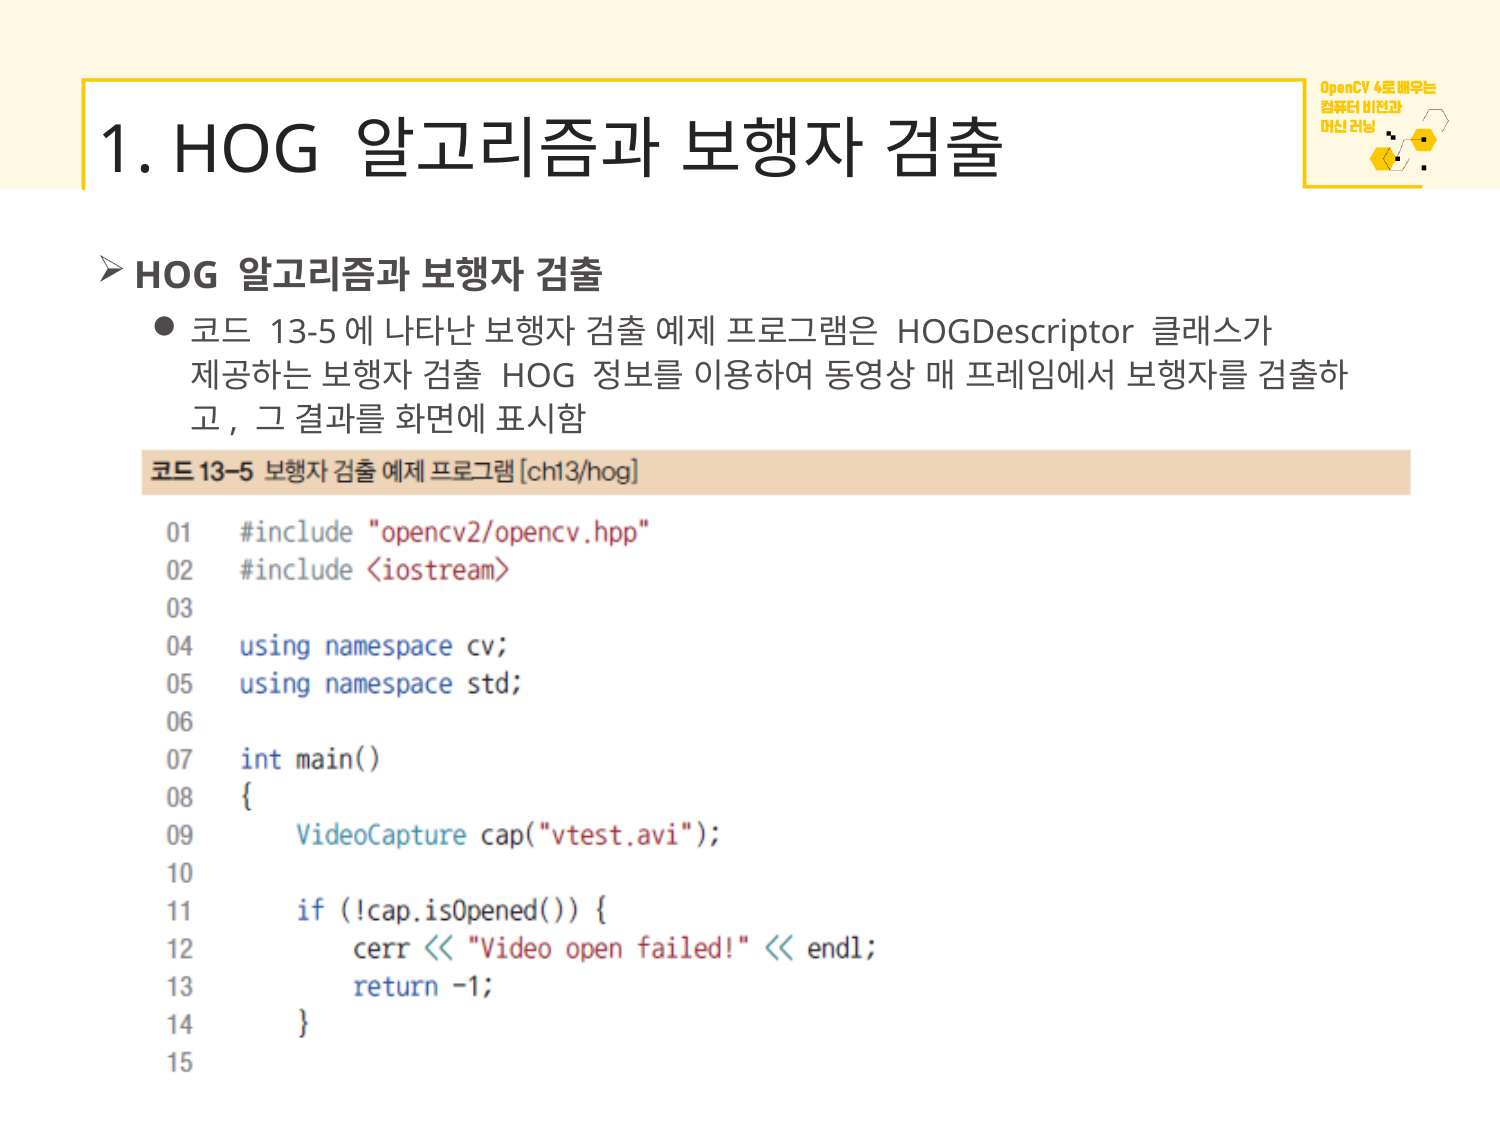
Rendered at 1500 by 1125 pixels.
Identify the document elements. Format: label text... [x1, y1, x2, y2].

picture [0, 0, 1500, 1125]
title 1. HOG 알고리즘과 보행자 검출 [82, 61, 1413, 193]
list HOG 알고리즘과 보행자 검출 코드 13-5에 나타난 보행자 검출 예제 프로그램은 HOGDescriptor 클래스가 제공하는 보행자 검출 HOG 정보를 이용하여 동영상 매 프레임에서 보행자를 검출하고, 그 결과를 화면에 표시함 [81, 239, 1412, 1054]
